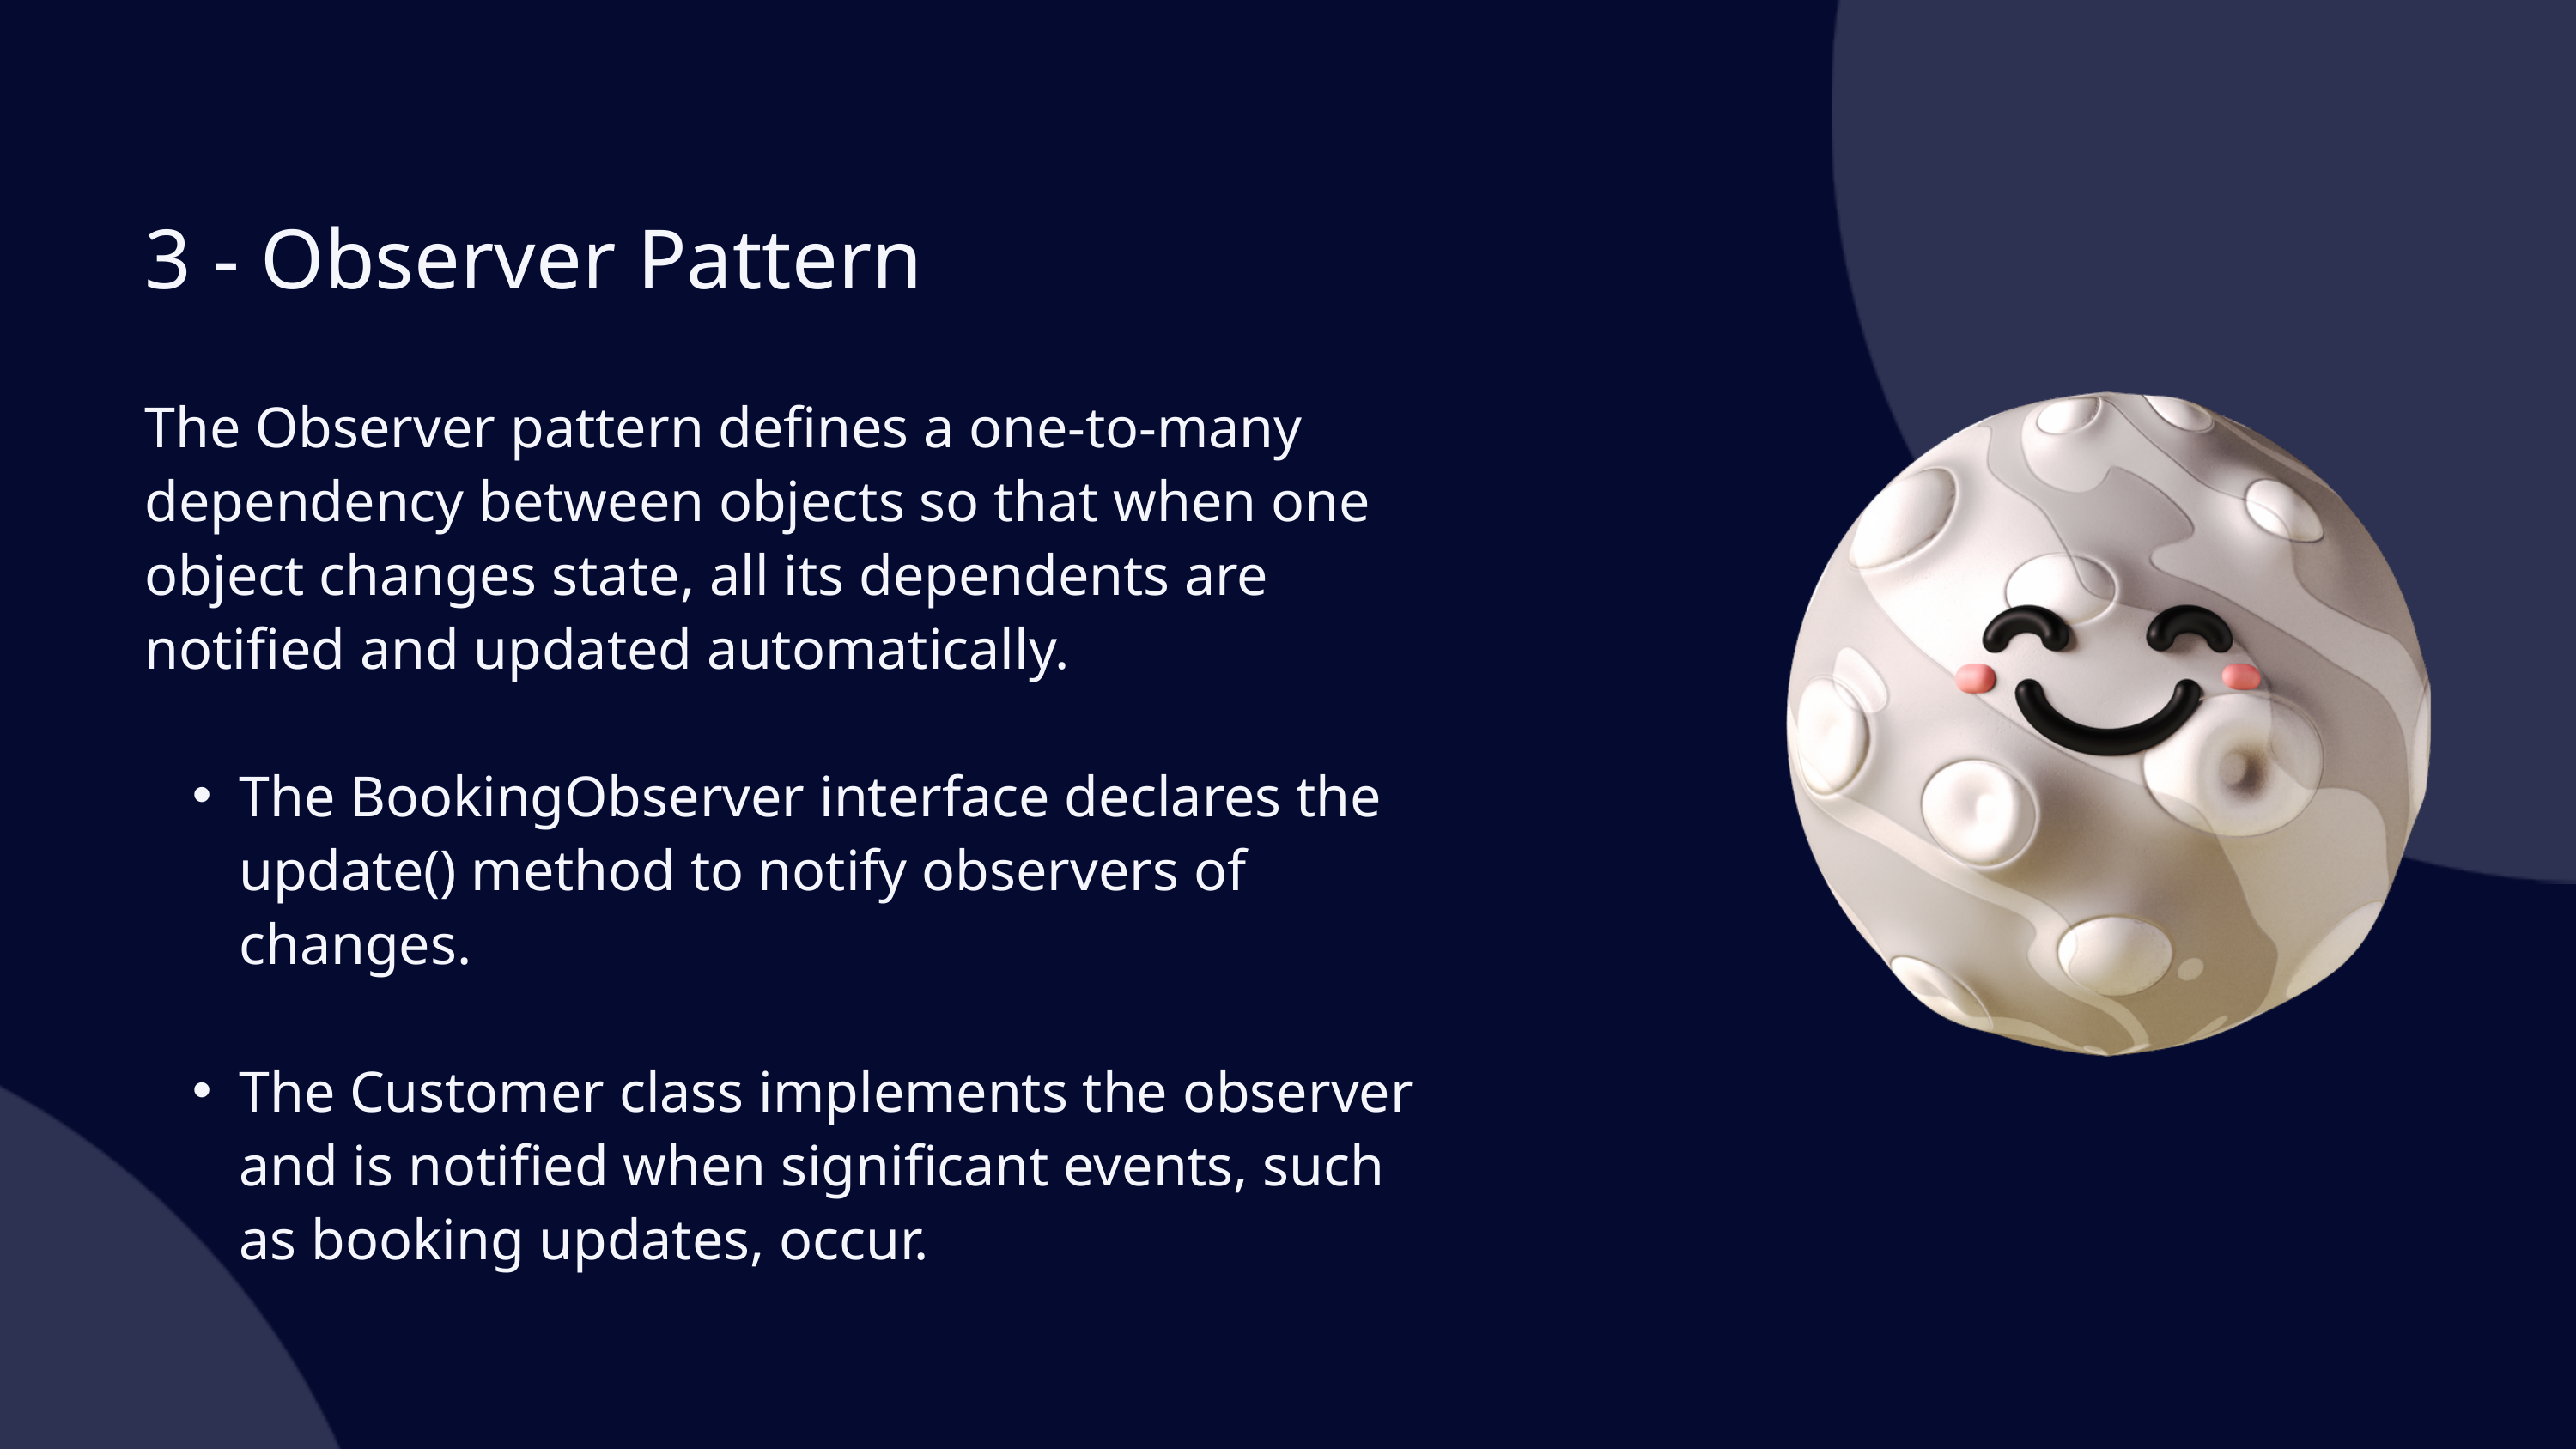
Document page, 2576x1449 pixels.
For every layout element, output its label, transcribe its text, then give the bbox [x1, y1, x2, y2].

text_box [1786, 391, 2432, 1057]
text_box [1832, 0, 2576, 884]
text_box 3 - Observer Pattern [144, 202, 2314, 306]
text_box The Observer pattern defines a one-to-many dependency between objects so that when one object changes state, all its dependents are notified and updated automatically. The BookingObserver interface declares the update() method to notify observers of changes. The Customer class implements the observer and is notified when significant events, such as booking updates, occur. [144, 385, 1419, 1344]
text_box [0, 997, 410, 1449]
